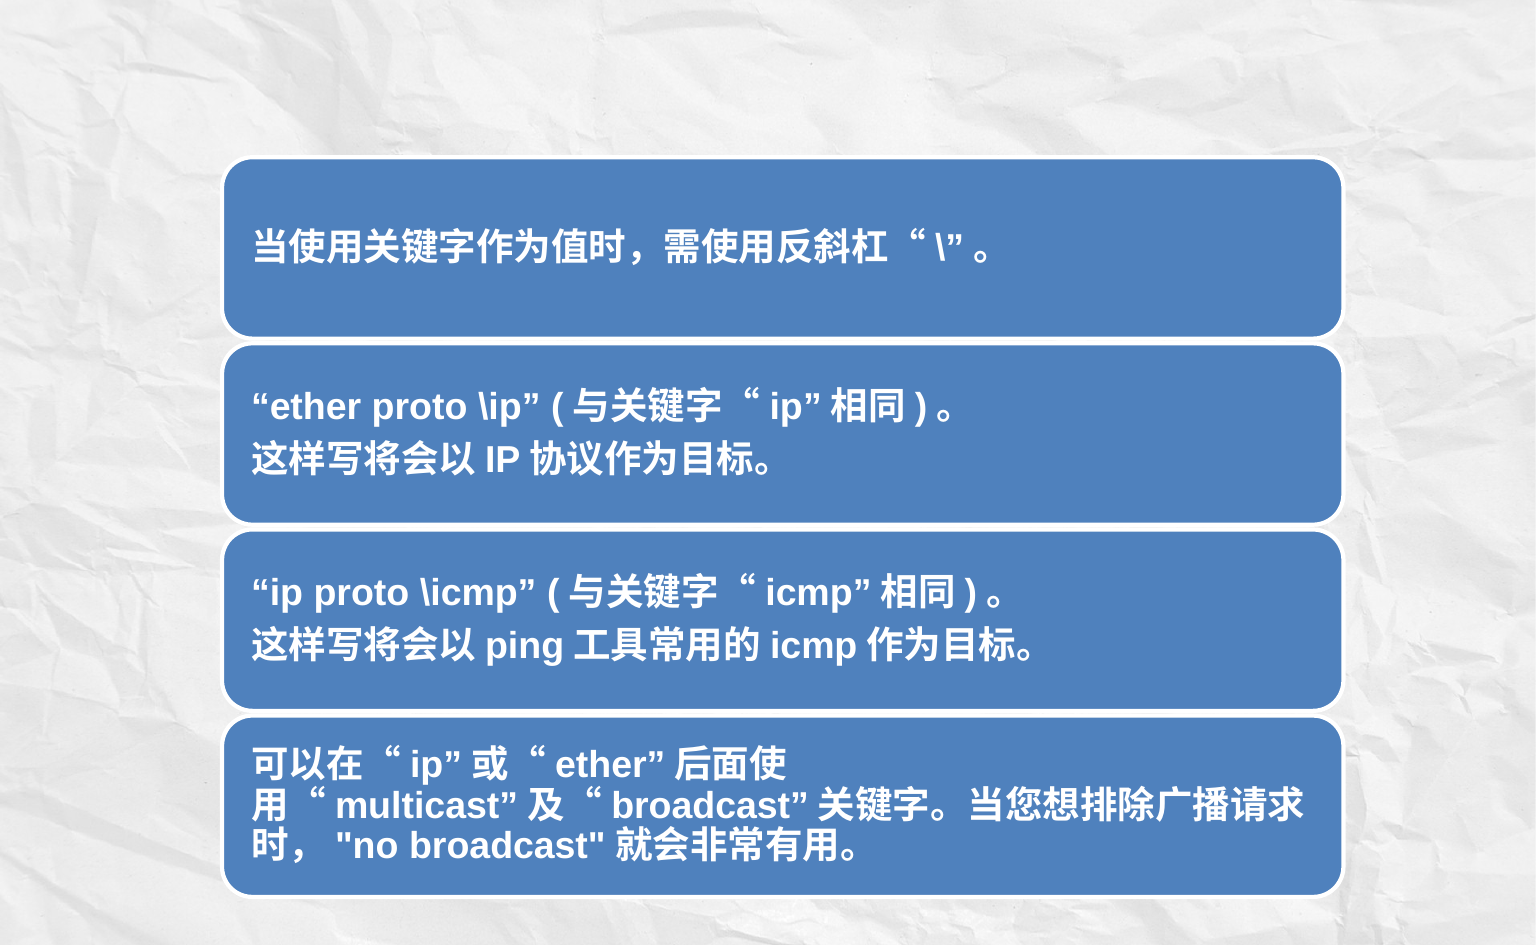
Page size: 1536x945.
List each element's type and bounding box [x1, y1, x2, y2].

picture [0, 0, 1536, 945]
text_box [221, 154, 1344, 900]
